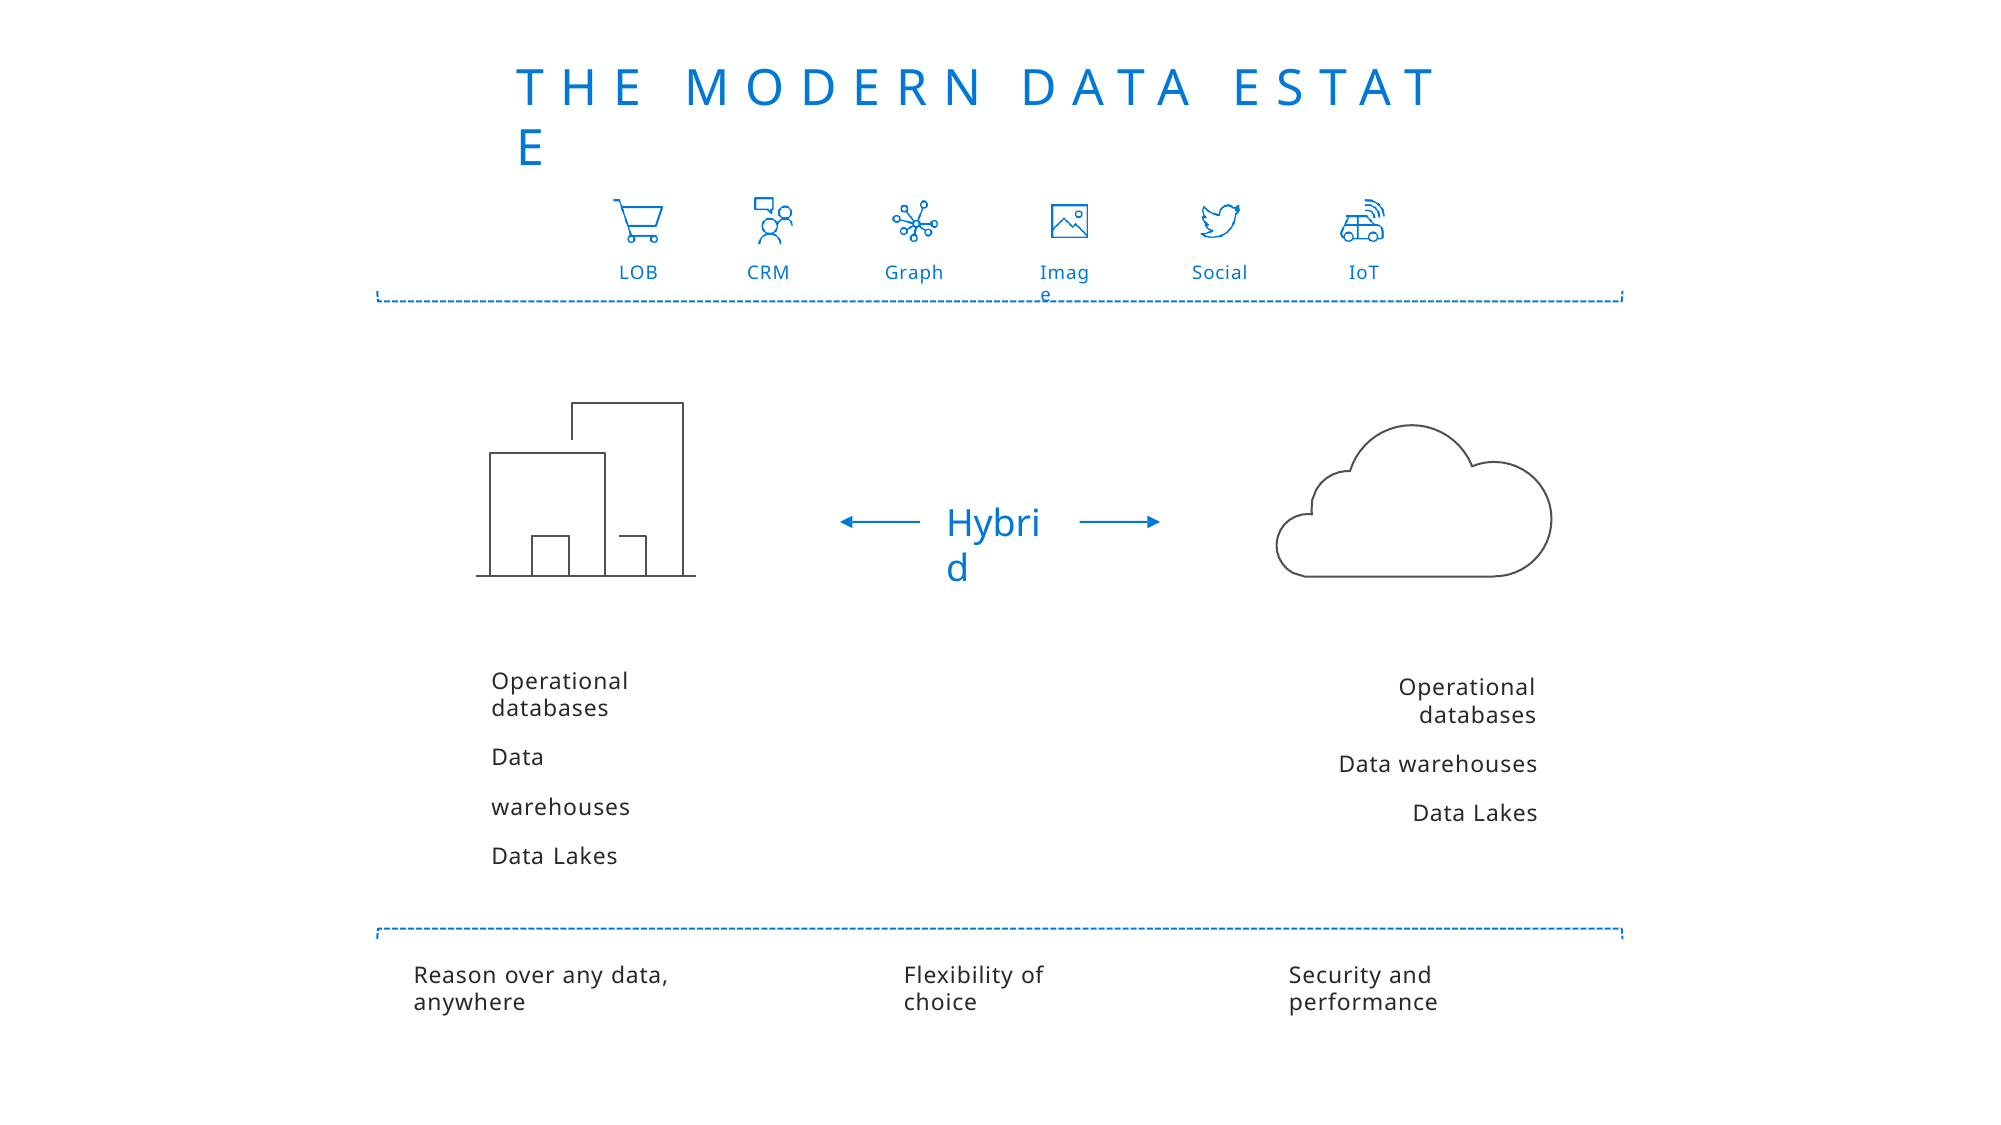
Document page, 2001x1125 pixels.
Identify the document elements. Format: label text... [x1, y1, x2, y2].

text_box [612, 199, 664, 243]
text_box CRM [744, 258, 792, 283]
text_box IoT [1347, 258, 1381, 283]
text_box [377, 290, 1038, 302]
picture [1339, 198, 1385, 242]
text_box Graph [882, 258, 944, 283]
text_box Social [1189, 258, 1249, 283]
text_box [377, 928, 1623, 940]
text_box Security and performance [1286, 958, 1568, 1016]
picture [1200, 204, 1240, 238]
text_box Operational databases Data warehouses Data Lakes [489, 664, 735, 869]
title T H E M O D E R N D A T A E S T A T E [514, 53, 1469, 244]
text_box LOB [617, 258, 660, 283]
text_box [839, 501, 1161, 545]
picture [892, 200, 938, 242]
picture [1050, 204, 1089, 239]
text_box Image [1038, 258, 1100, 306]
text_box Hybrid [943, 553, 1056, 589]
picture [753, 197, 793, 245]
text_box Operational databases Data warehouses Data Lakes [1292, 670, 1539, 827]
text_box Reason over any data, anywhere [411, 958, 763, 1016]
text_box Flexibility of choice [901, 958, 1113, 1016]
text_box [1100, 290, 1623, 302]
text_box [1276, 425, 1552, 577]
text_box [476, 341, 697, 578]
